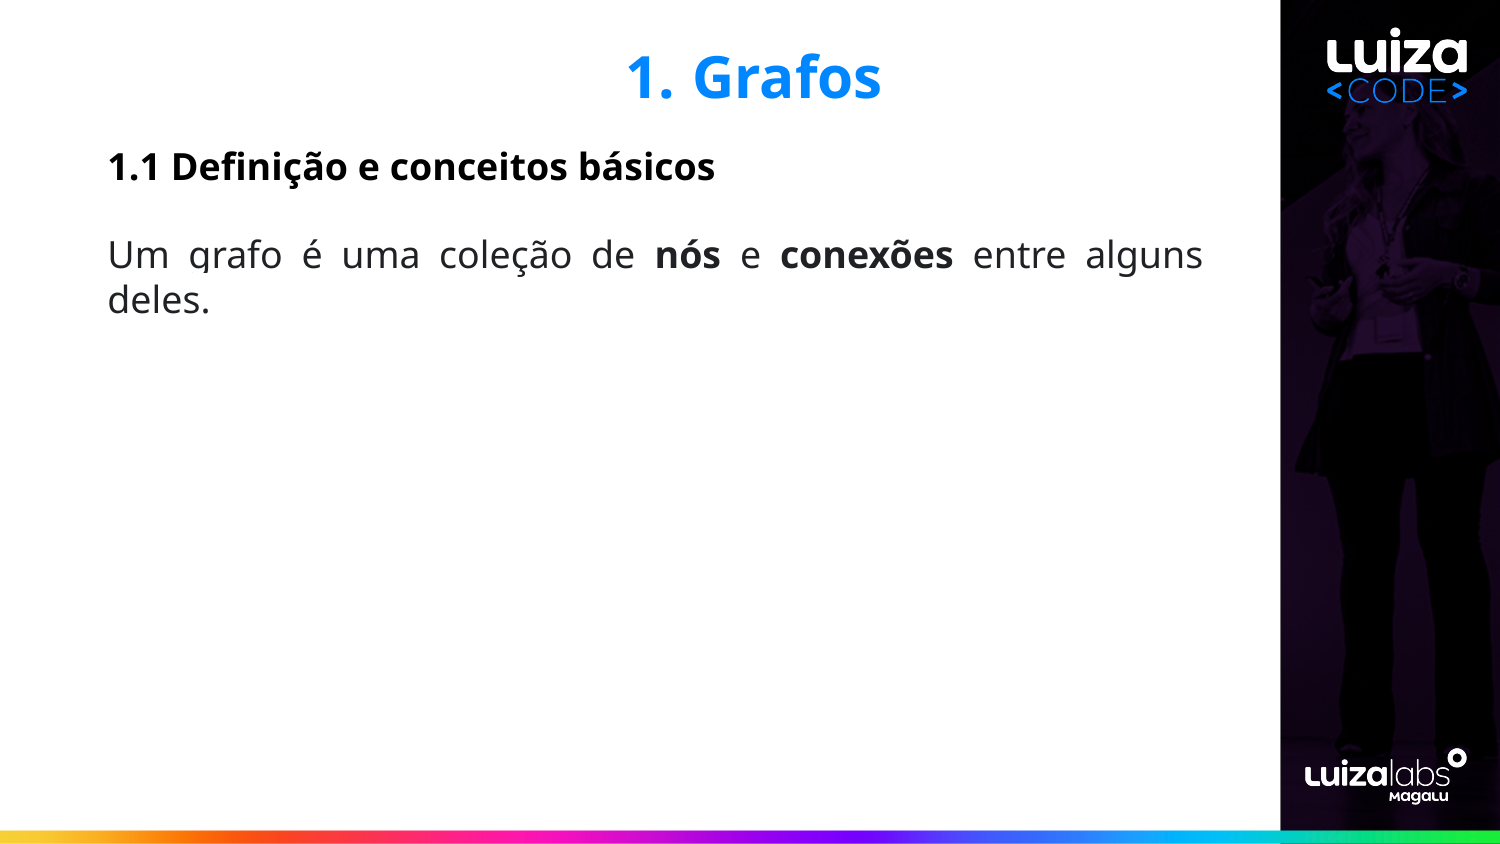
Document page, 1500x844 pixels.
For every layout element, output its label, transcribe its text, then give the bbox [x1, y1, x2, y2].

text_box 1.1 Definição e conceitos básicos Um grafo é uma coleção de nós e conexões entre alguns deles. [92, 128, 1219, 554]
list Grafos [328, 14, 1172, 116]
picture [1233, 0, 1500, 844]
picture [0, 830, 1156, 844]
